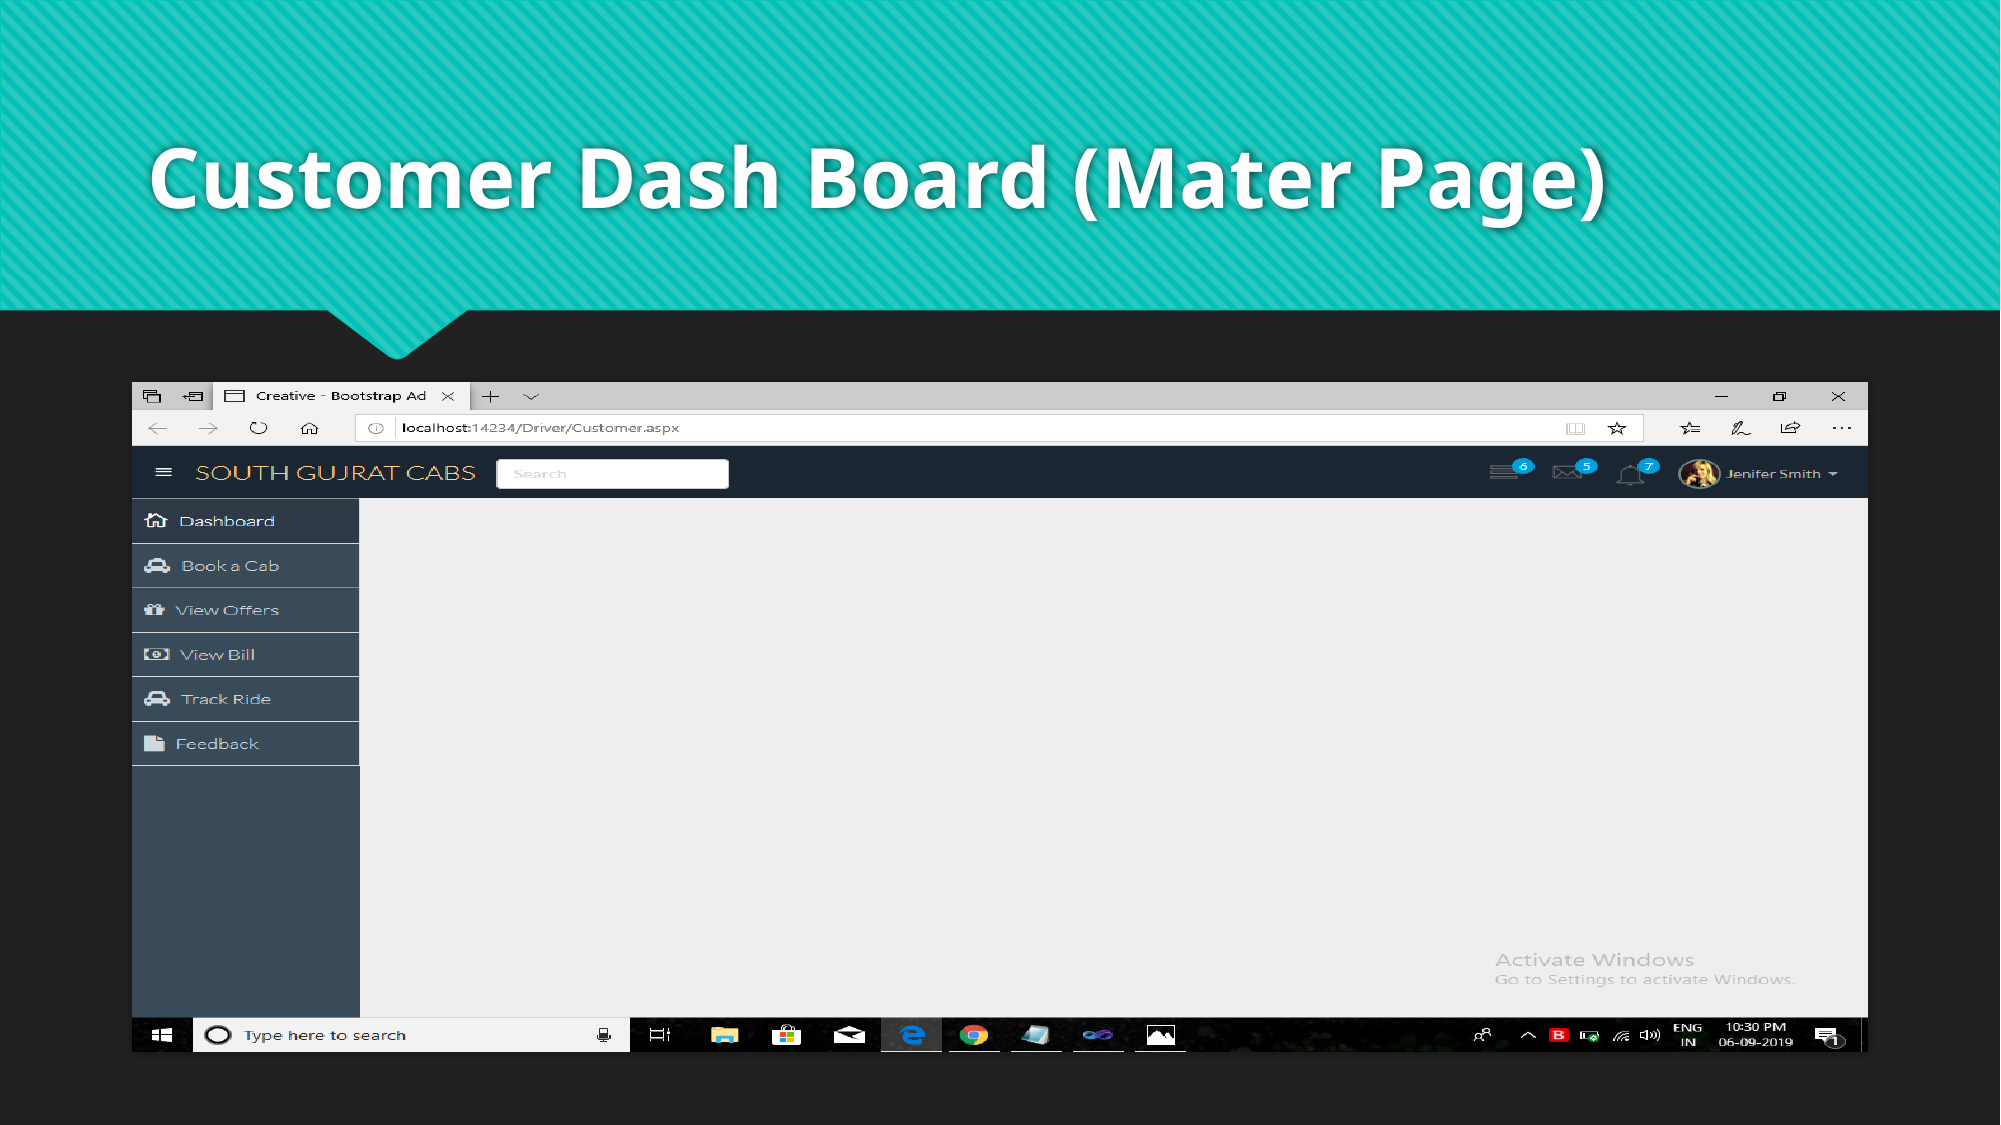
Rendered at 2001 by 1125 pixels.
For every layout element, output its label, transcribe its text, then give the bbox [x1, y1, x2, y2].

title Customer Dash Board (Mater Page) [132, 73, 1868, 233]
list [132, 382, 1868, 1052]
